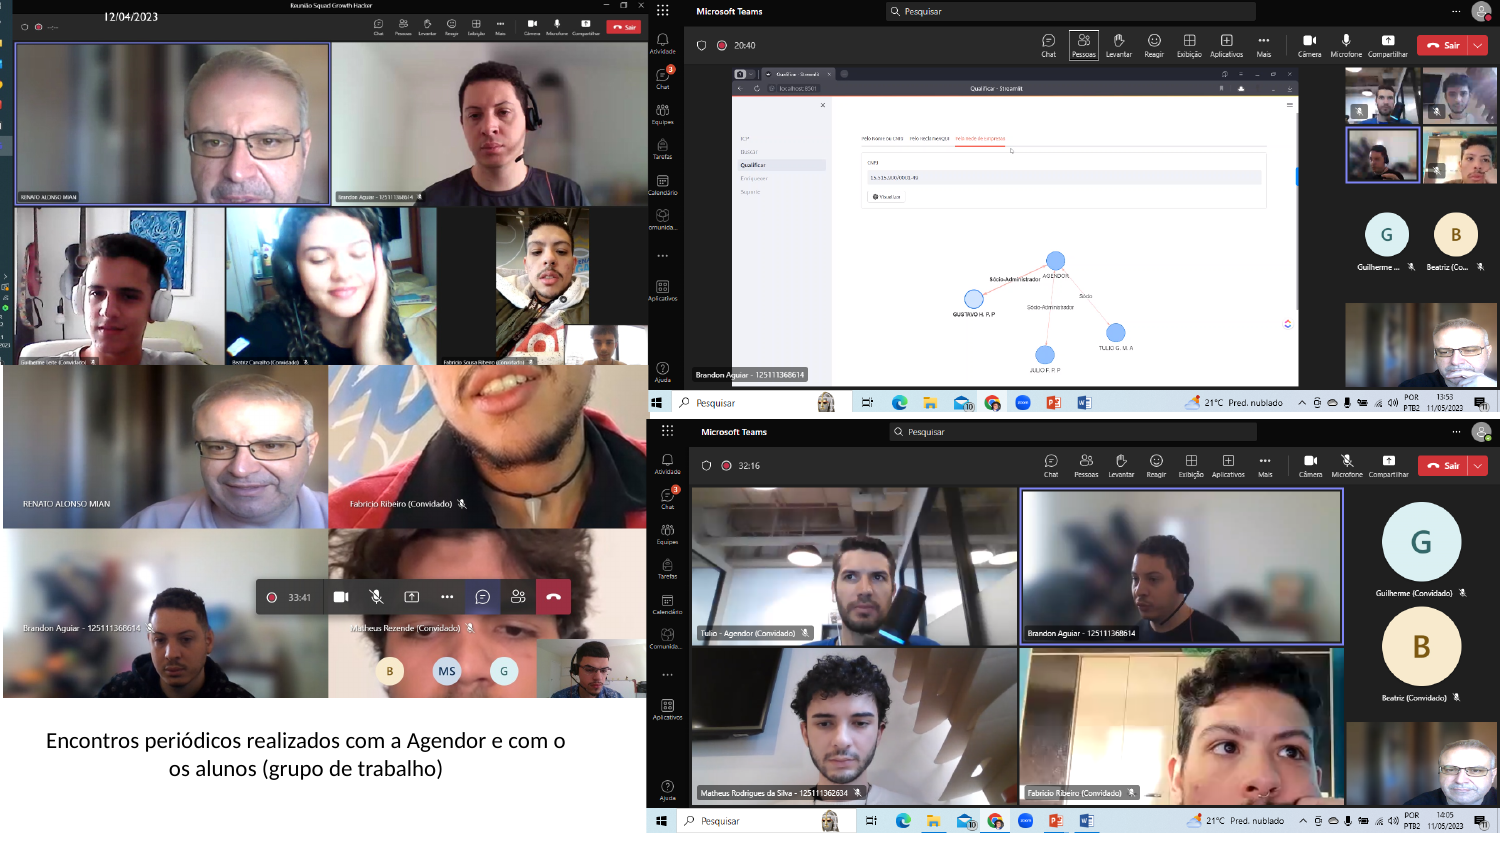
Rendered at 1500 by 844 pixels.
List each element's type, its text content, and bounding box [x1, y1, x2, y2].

text_box Encontros periódicos realizados com a Agendor e com o os alunos (grupo de trabalho) [21, 754, 592, 789]
picture [0, 0, 1500, 833]
